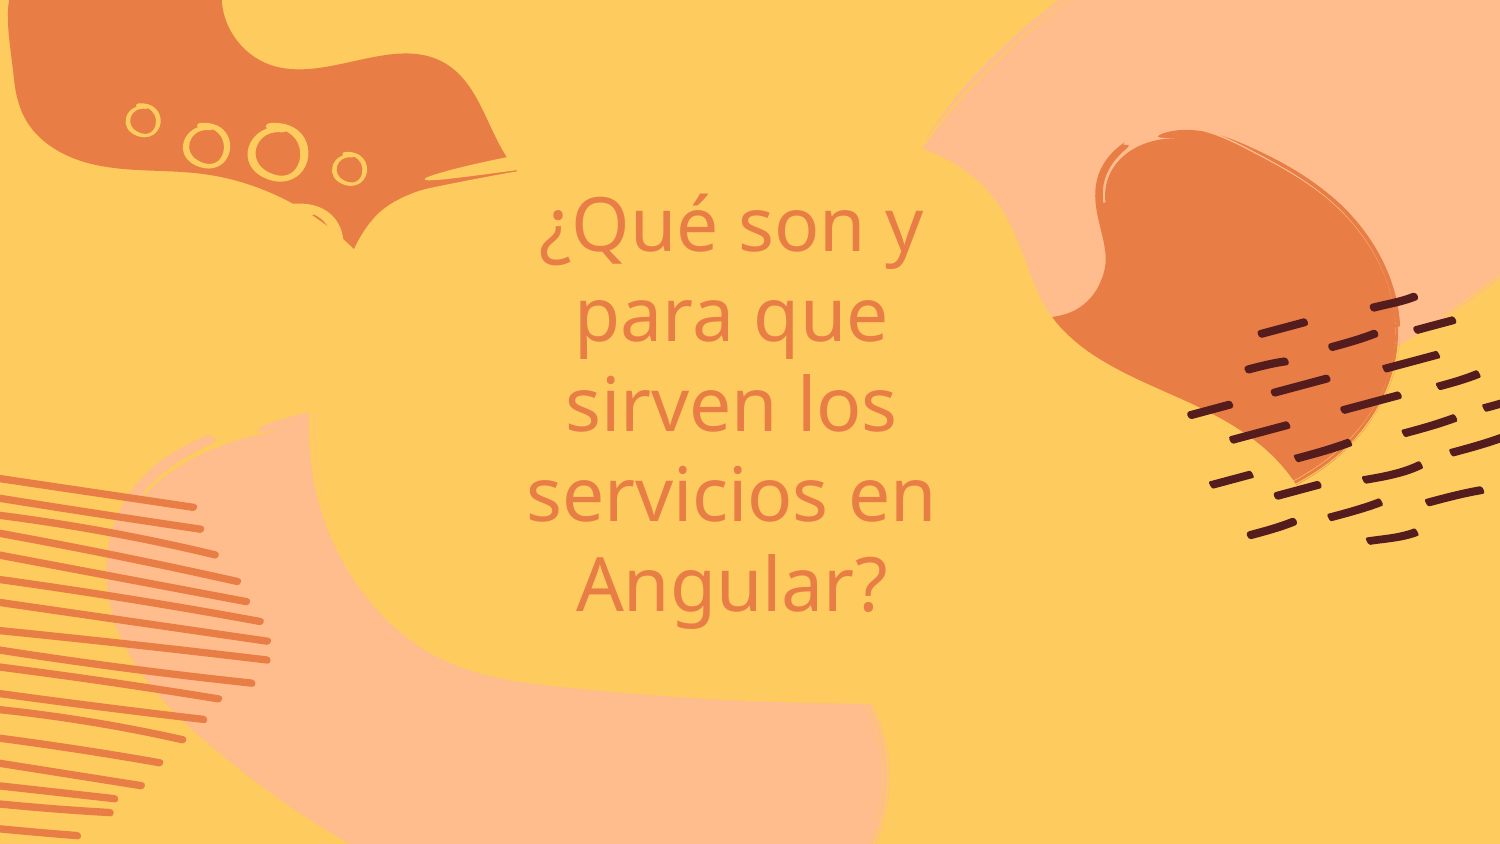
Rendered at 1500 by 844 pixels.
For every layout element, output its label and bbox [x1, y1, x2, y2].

text_box [125, 103, 368, 337]
text_box [809, 0, 1500, 408]
text_box [308, 129, 1320, 704]
text_box [90, 420, 926, 844]
text_box [1320, 129, 1401, 258]
text_box [1242, 260, 1485, 595]
text_box [7, 0, 492, 169]
text_box [0, 471, 274, 844]
